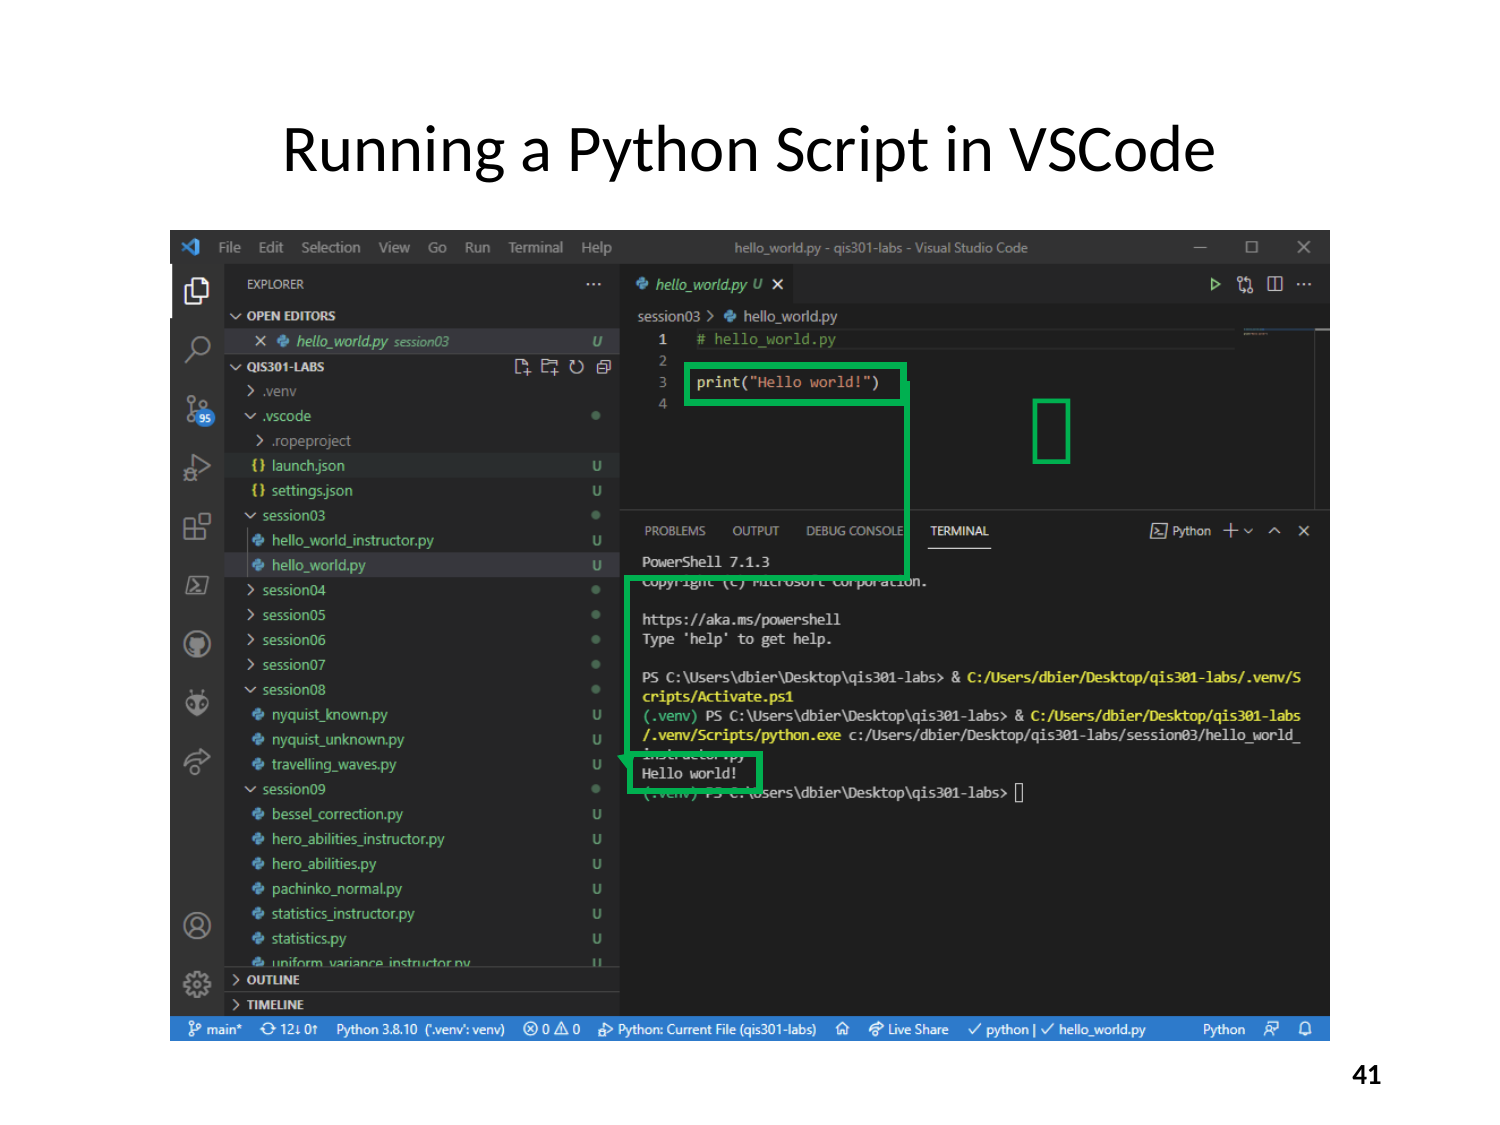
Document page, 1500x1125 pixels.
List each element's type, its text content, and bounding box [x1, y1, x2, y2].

slide_number 41 [1059, 1042, 1397, 1103]
picture [170, 229, 1330, 1041]
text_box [629, 384, 904, 773]
title Running a Python Script in VSCode [103, 59, 1397, 241]
